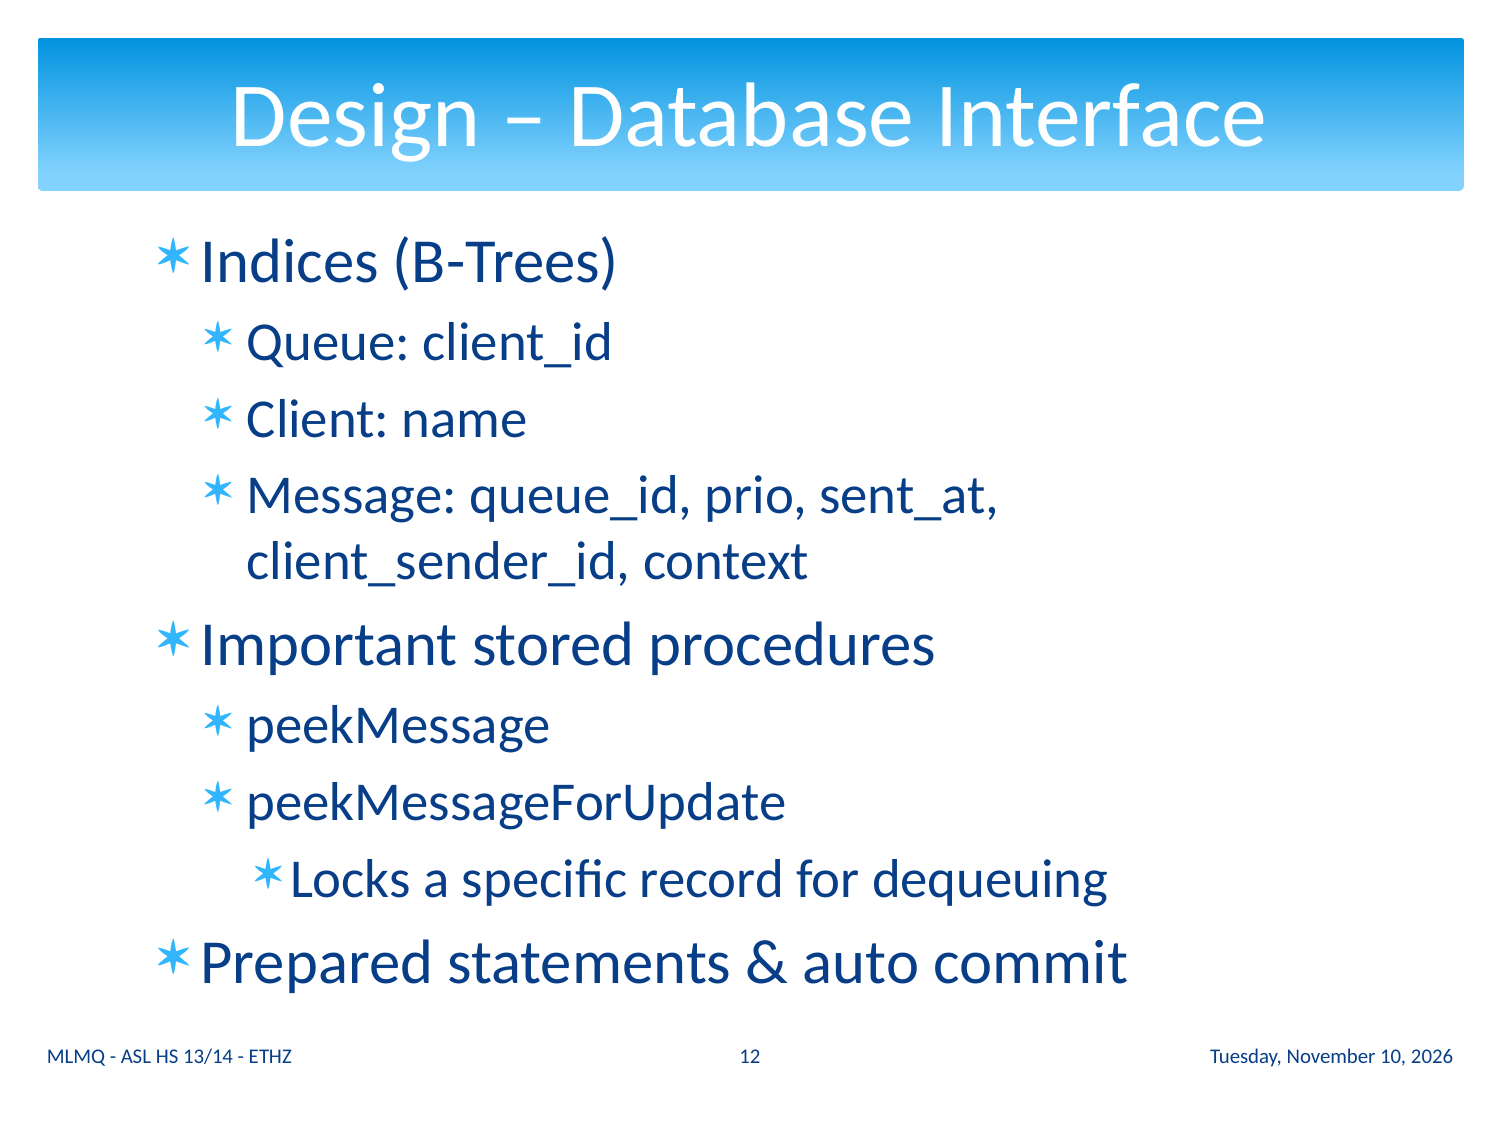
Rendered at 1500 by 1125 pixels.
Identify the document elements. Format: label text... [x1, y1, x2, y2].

title Design – Database Interface [75, 6, 1425, 213]
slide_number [847, 1025, 1469, 1086]
list Indices (B-Trees) Queue: client_id Client: name Message: queue_id, prio, sent_at, client_sender_id, context Important stored procedures peekMessage peekMessageForUpdate Locks a specific record for dequeuing Prepared statements & auto commit [143, 213, 1359, 1005]
slide_number 12 [654, 1025, 846, 1086]
footer MLMQ - ASL HS 13/14 - ETHZ [31, 1025, 653, 1086]
